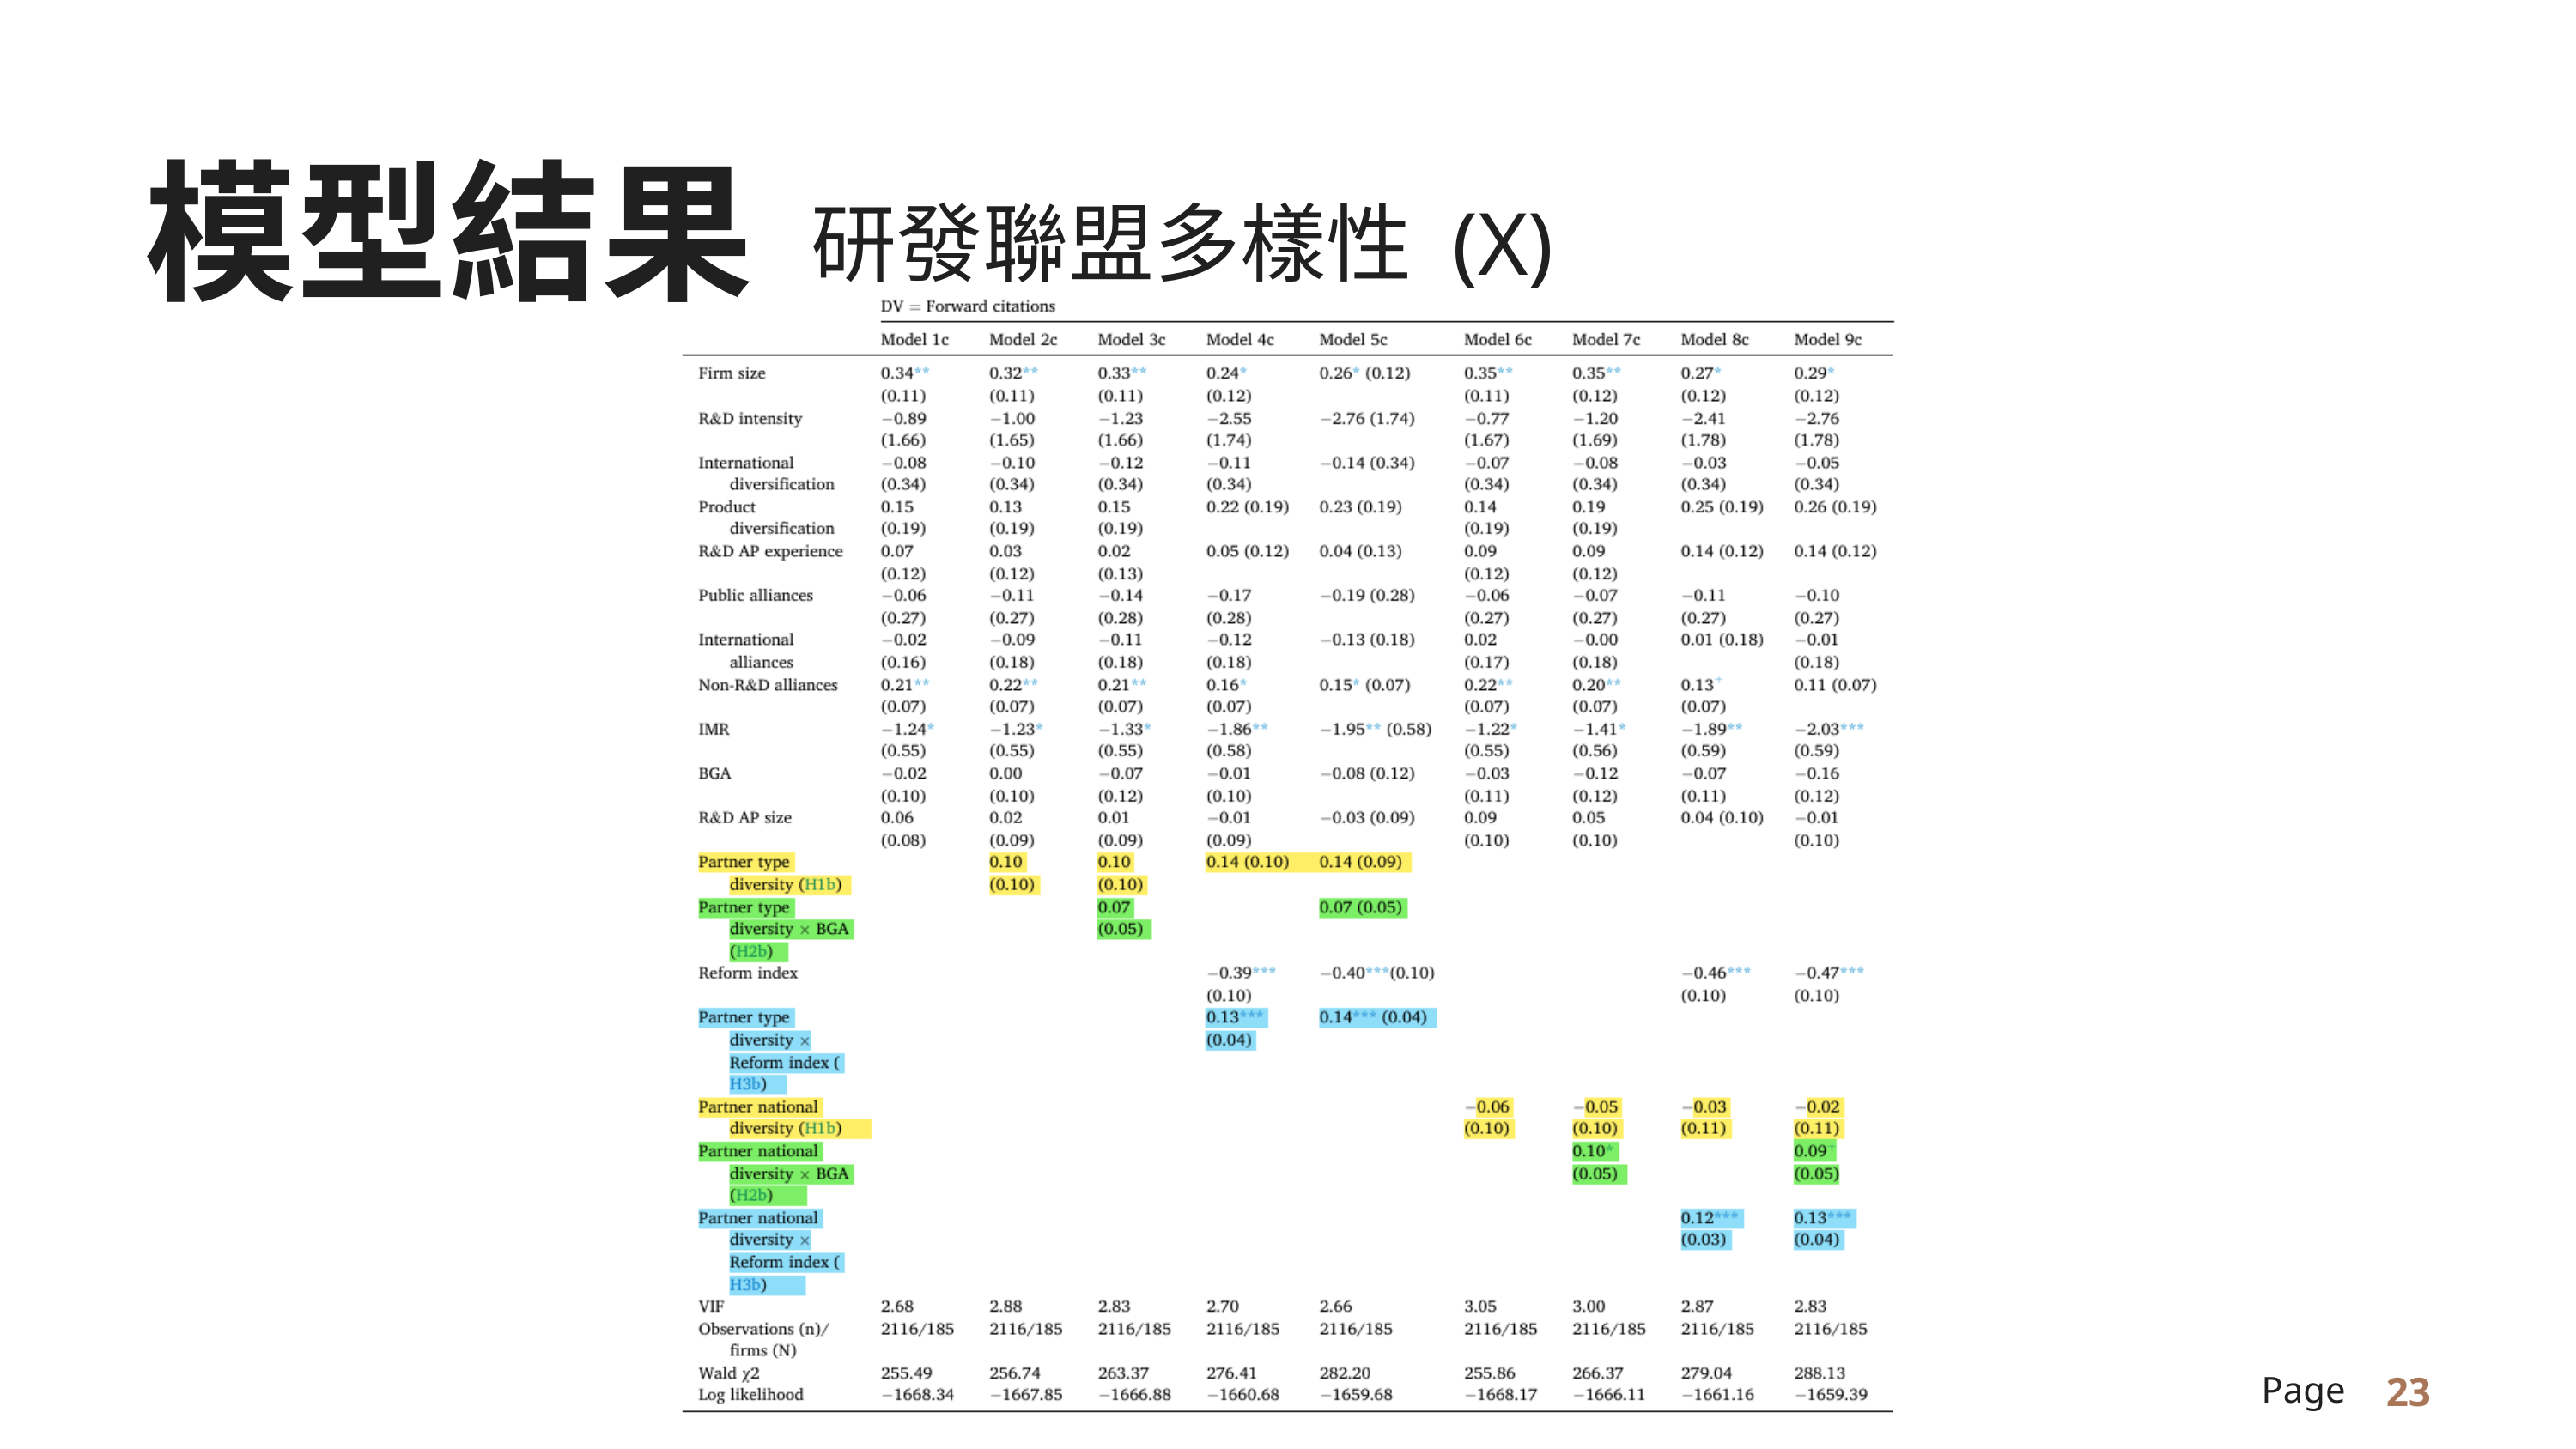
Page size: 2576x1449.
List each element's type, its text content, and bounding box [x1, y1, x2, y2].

text_box 研發聯盟多樣性 (X) [811, 200, 2574, 293]
text_box Page [2261, 1360, 2347, 1410]
text_box 23 [2347, 1359, 2432, 1415]
text_box 模型結果 [144, 156, 774, 320]
text_box [677, 294, 1899, 1416]
